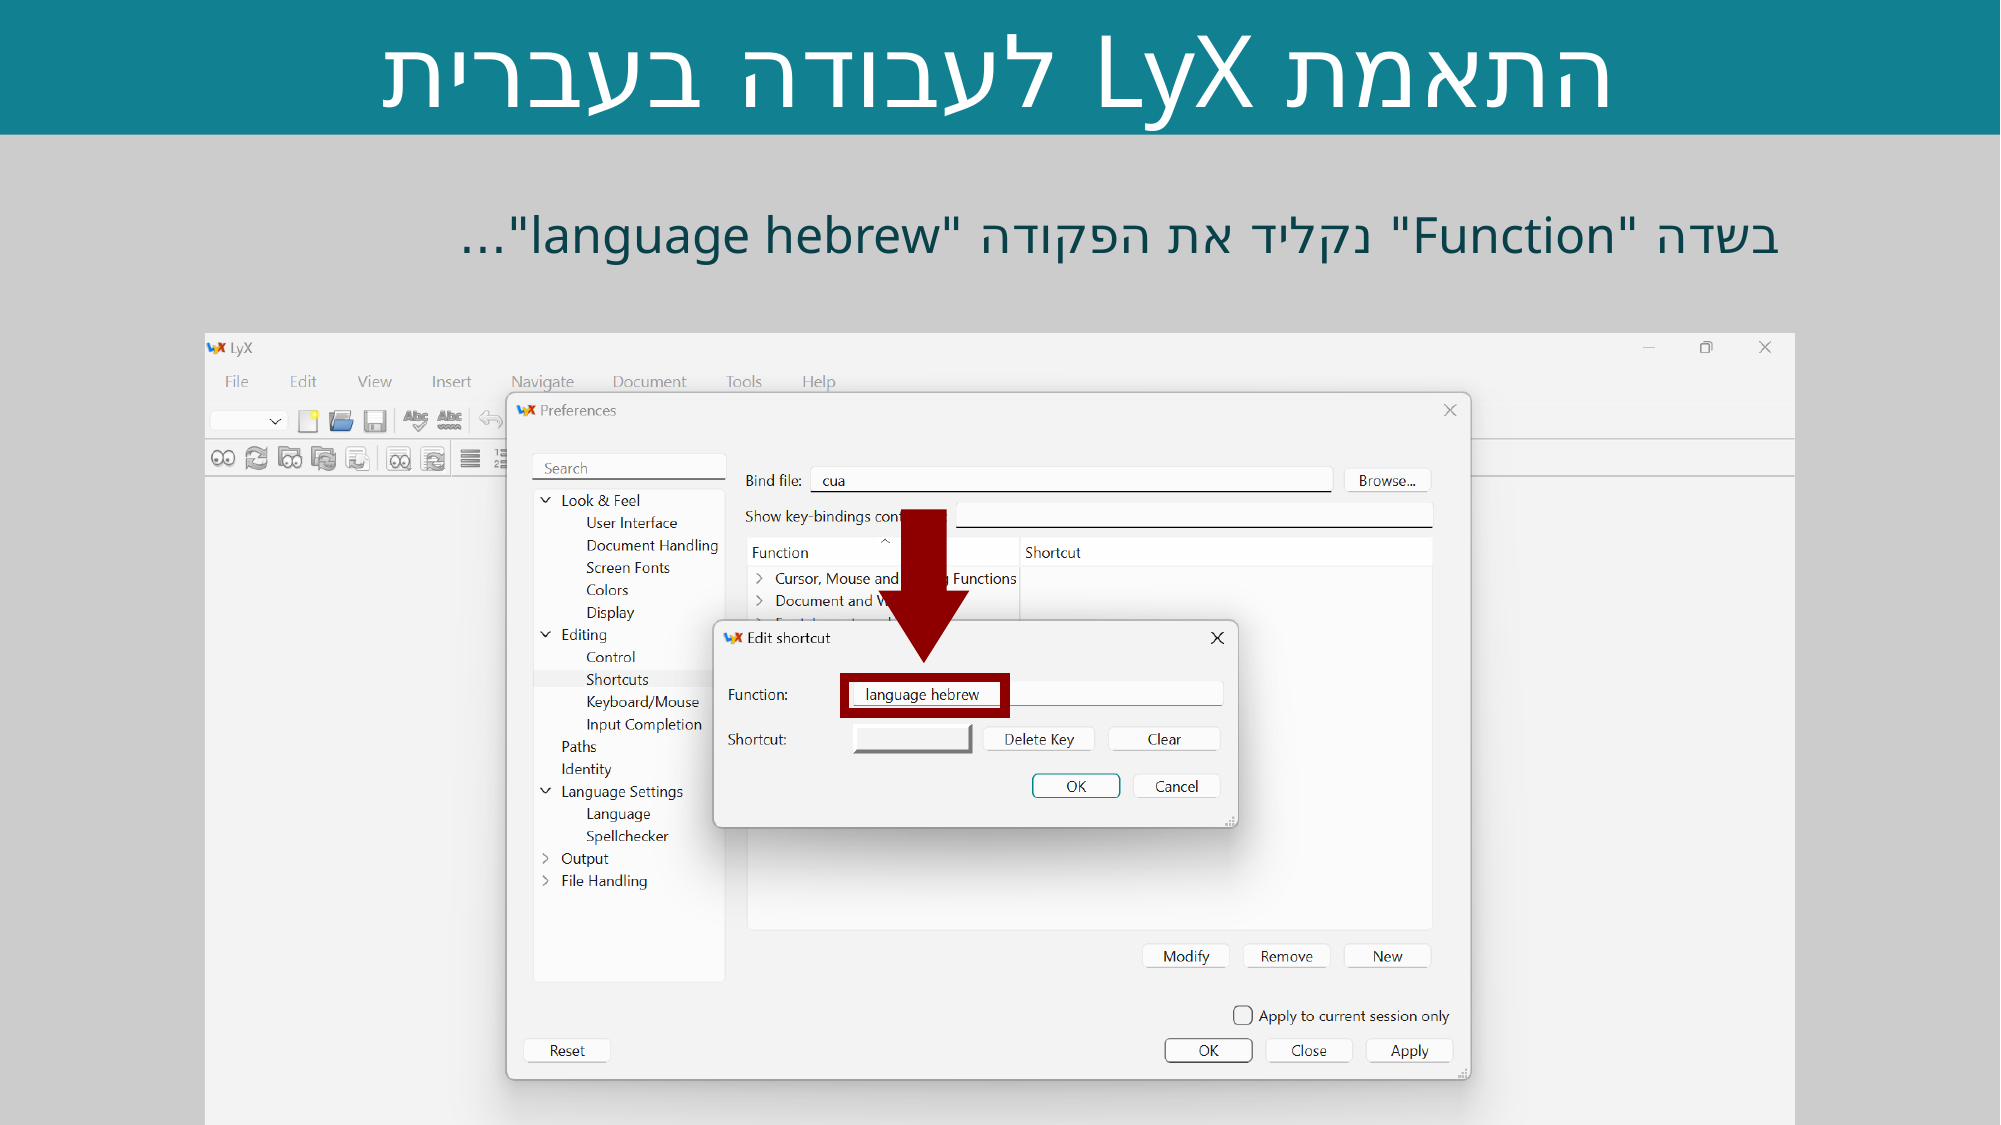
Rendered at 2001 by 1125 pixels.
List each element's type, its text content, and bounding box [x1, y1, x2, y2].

text_box בשדה "Function" נקליד את הפקודה "language hebrew"... [205, 136, 1795, 271]
text_box התאמת LyX לעבודה בעברית [0, 0, 2000, 135]
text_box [204, 333, 1795, 1125]
